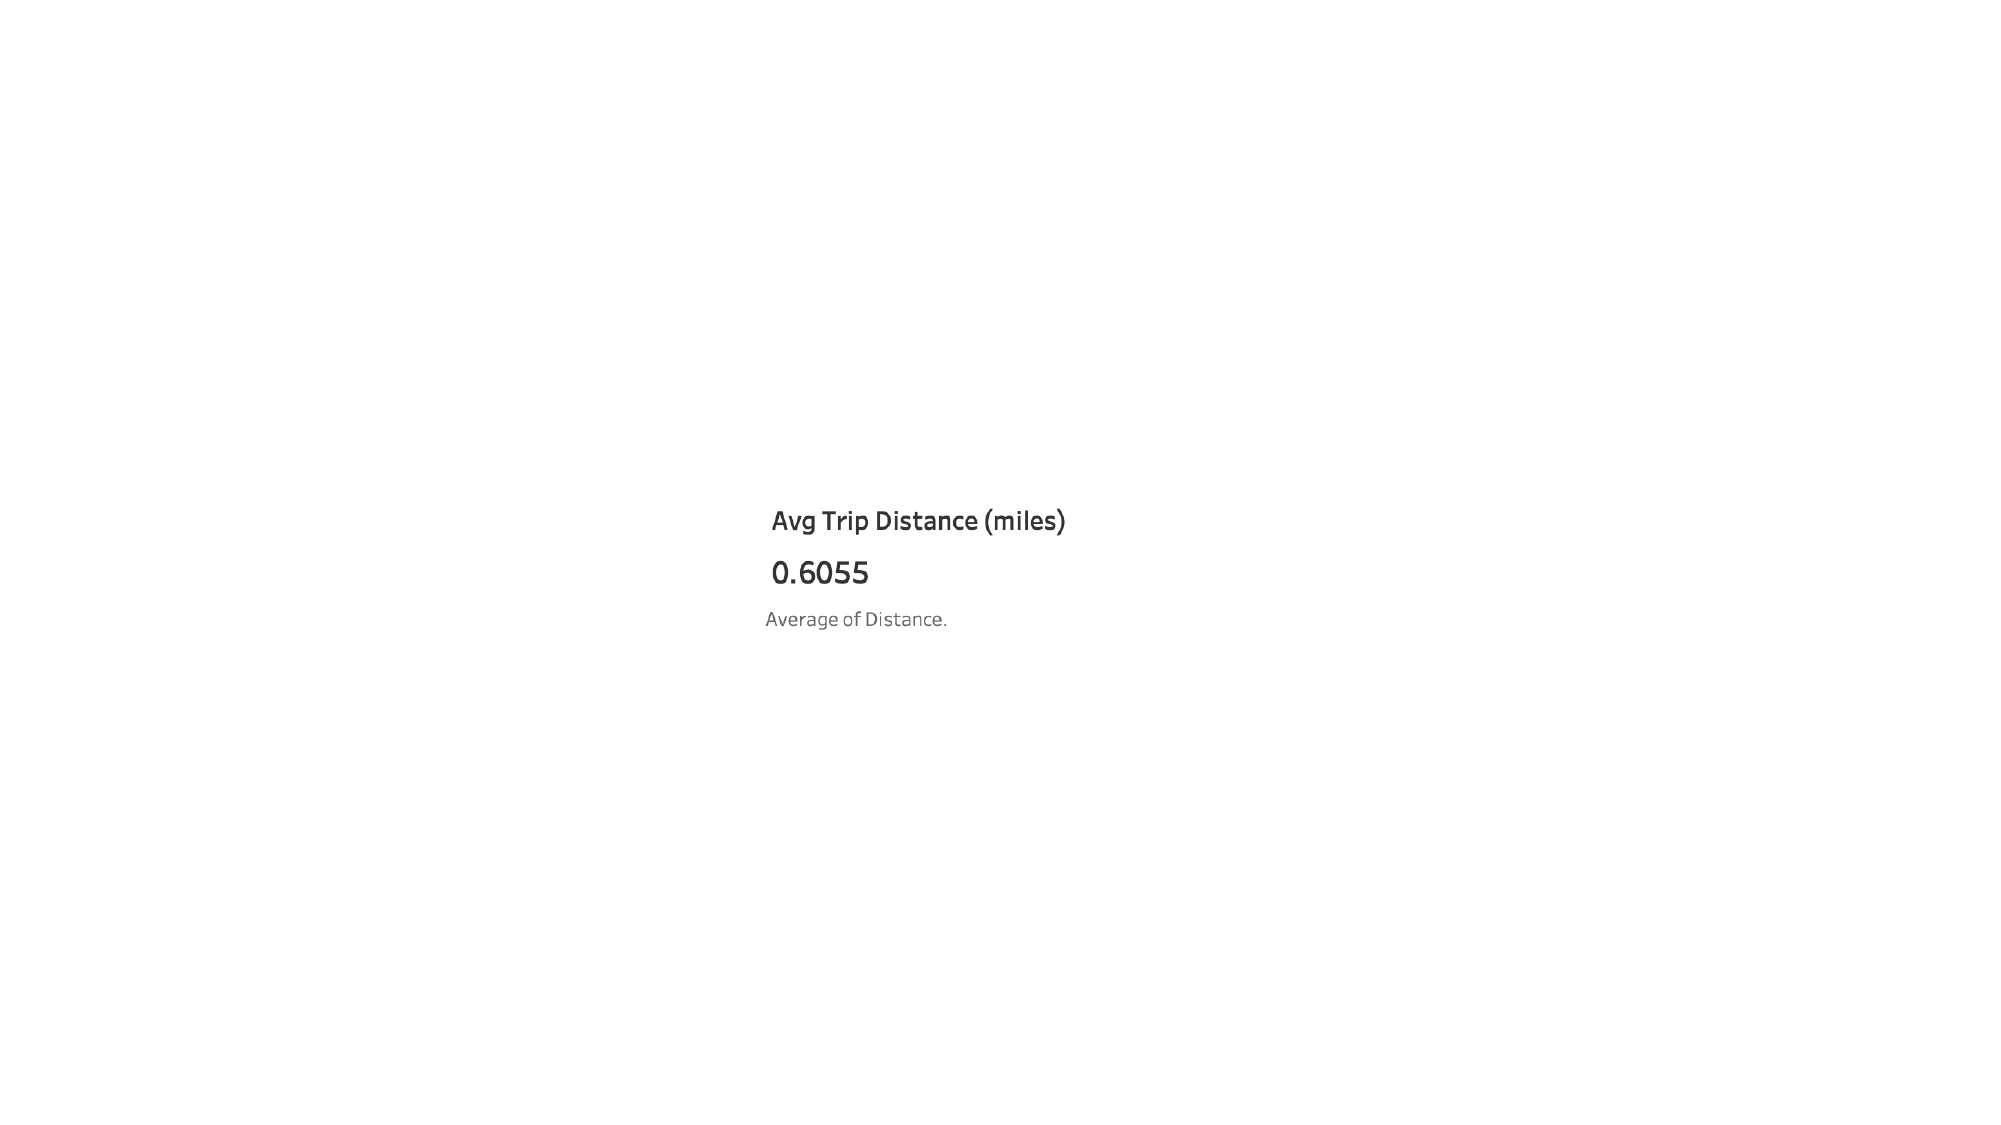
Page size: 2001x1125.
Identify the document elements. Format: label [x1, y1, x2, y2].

picture [765, 493, 1235, 632]
